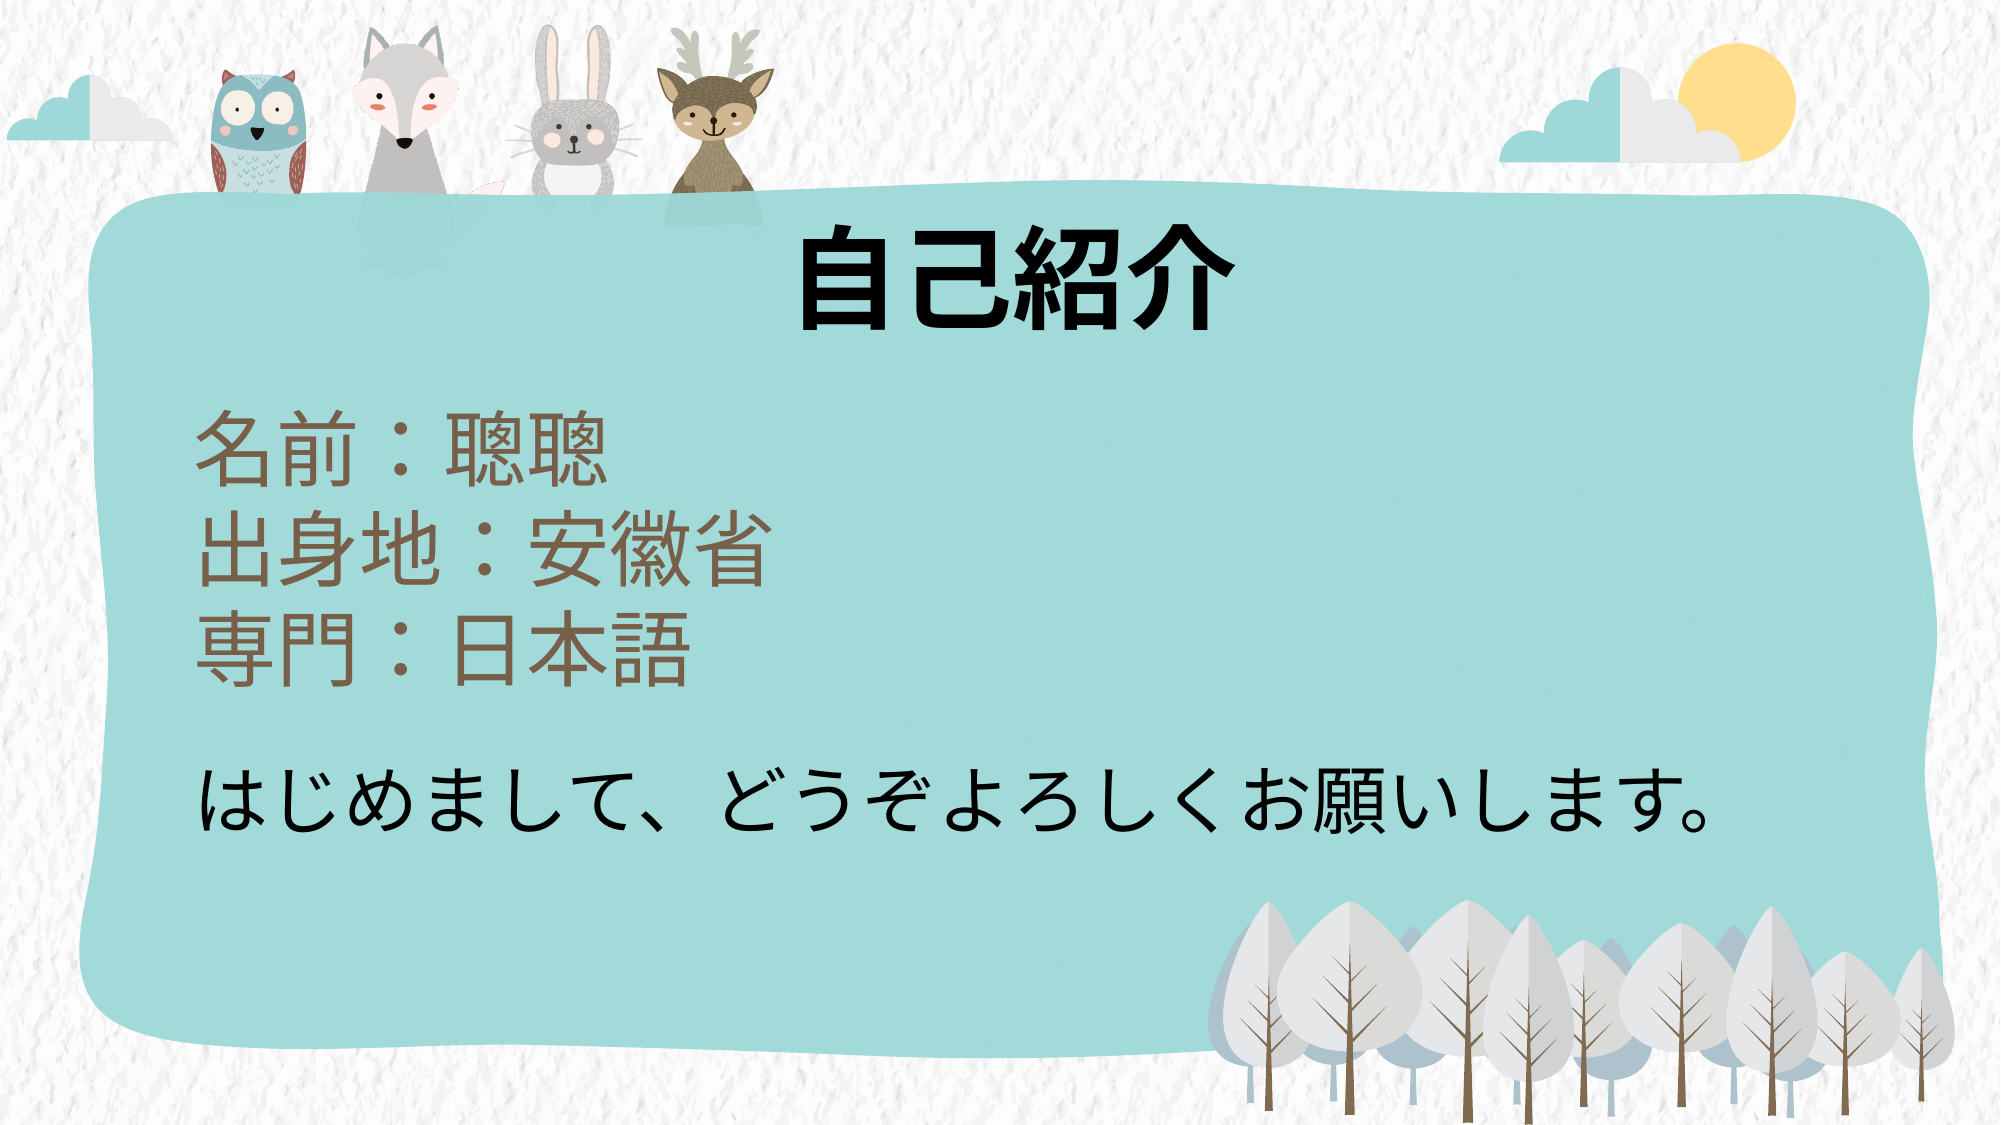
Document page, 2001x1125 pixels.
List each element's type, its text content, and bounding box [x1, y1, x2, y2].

text_box 自己紹介 [773, 200, 1273, 350]
picture [0, 0, 2001, 1125]
text_box 名前：聰聰 出身地：安徽省 専門：日本語 [178, 389, 1114, 705]
text_box はじめまして、どうぞよろしくお願いします。 [178, 746, 1888, 851]
